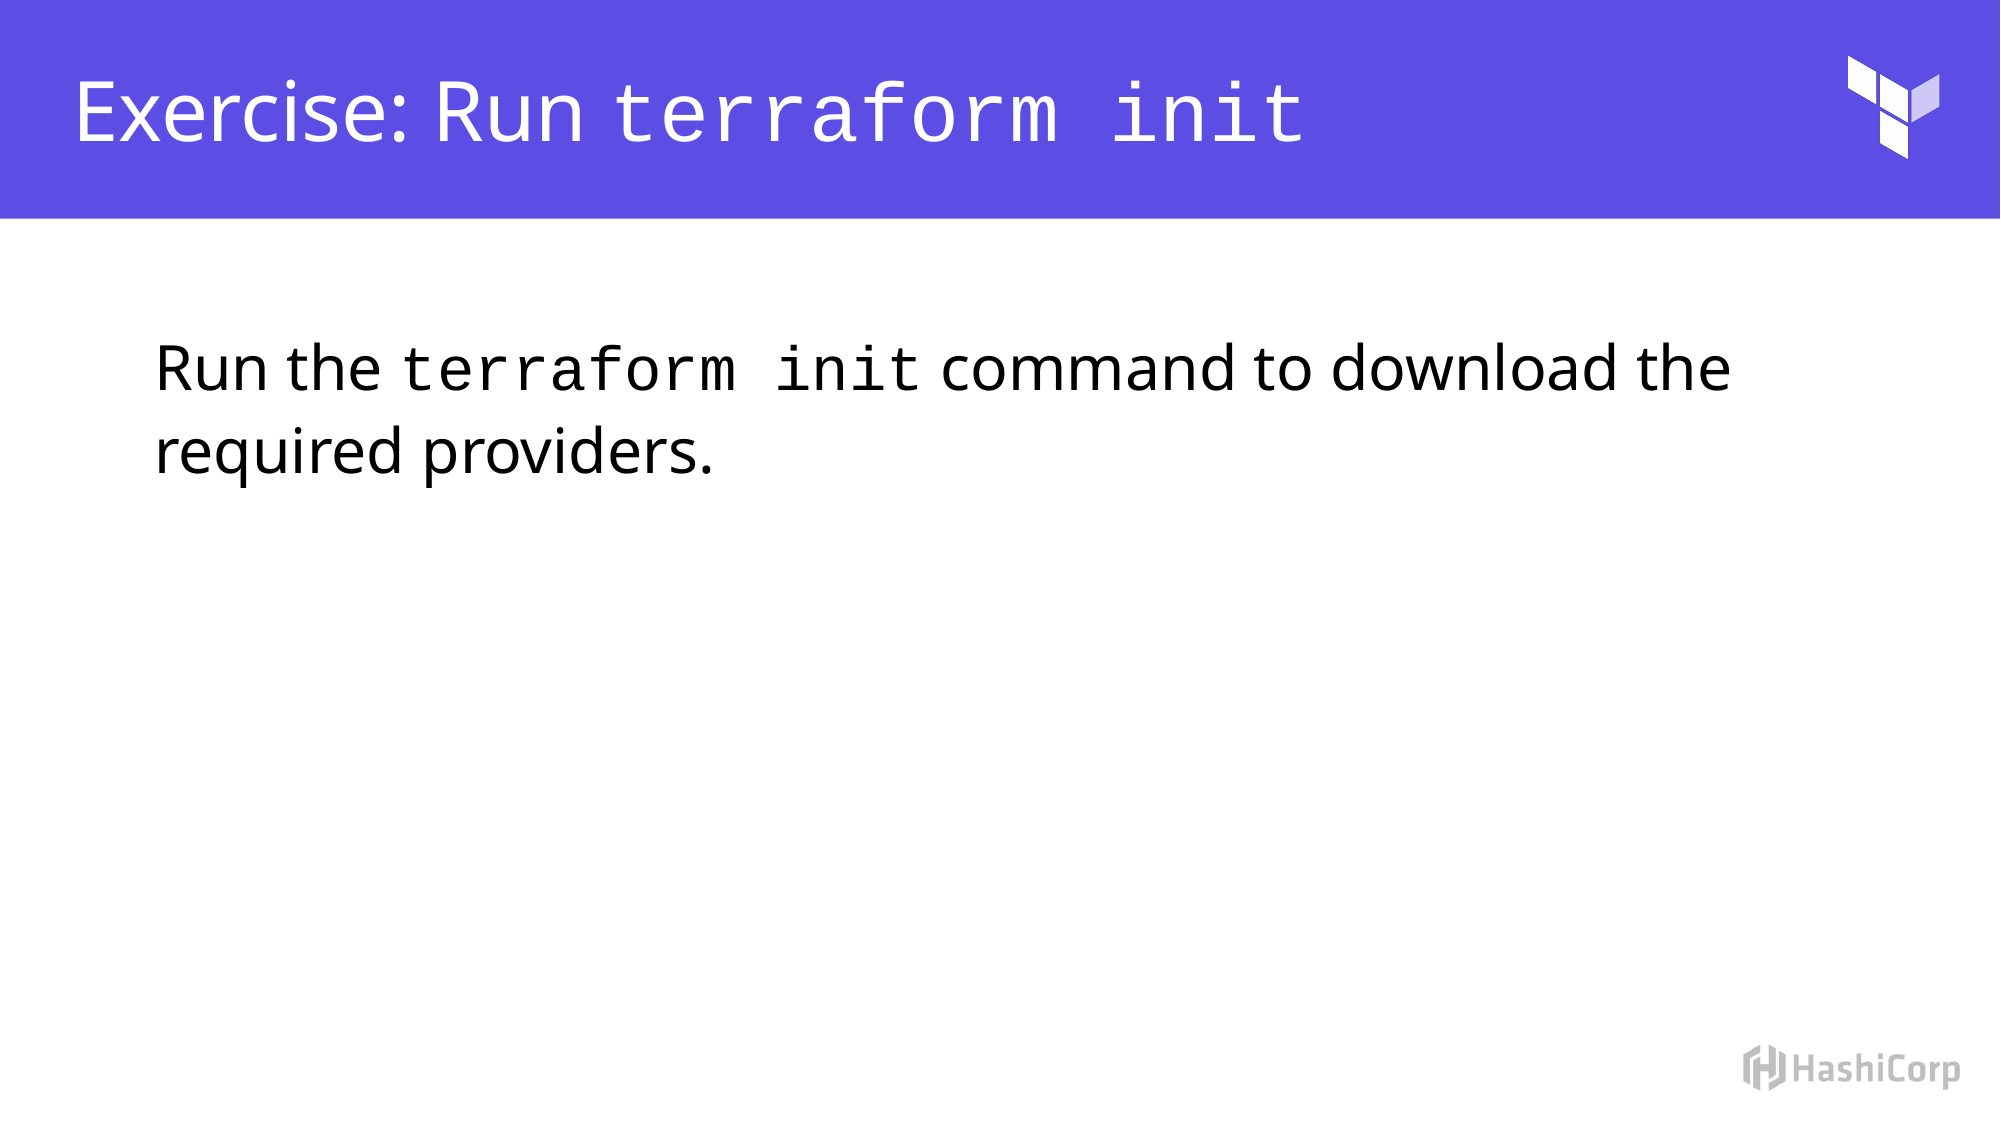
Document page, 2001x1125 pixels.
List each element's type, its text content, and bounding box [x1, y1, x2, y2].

picture [1848, 55, 1940, 161]
list Run the terraform init command to download the required providers. [145, 311, 1855, 938]
title Exercise: Run terraform init [63, 29, 1796, 187]
